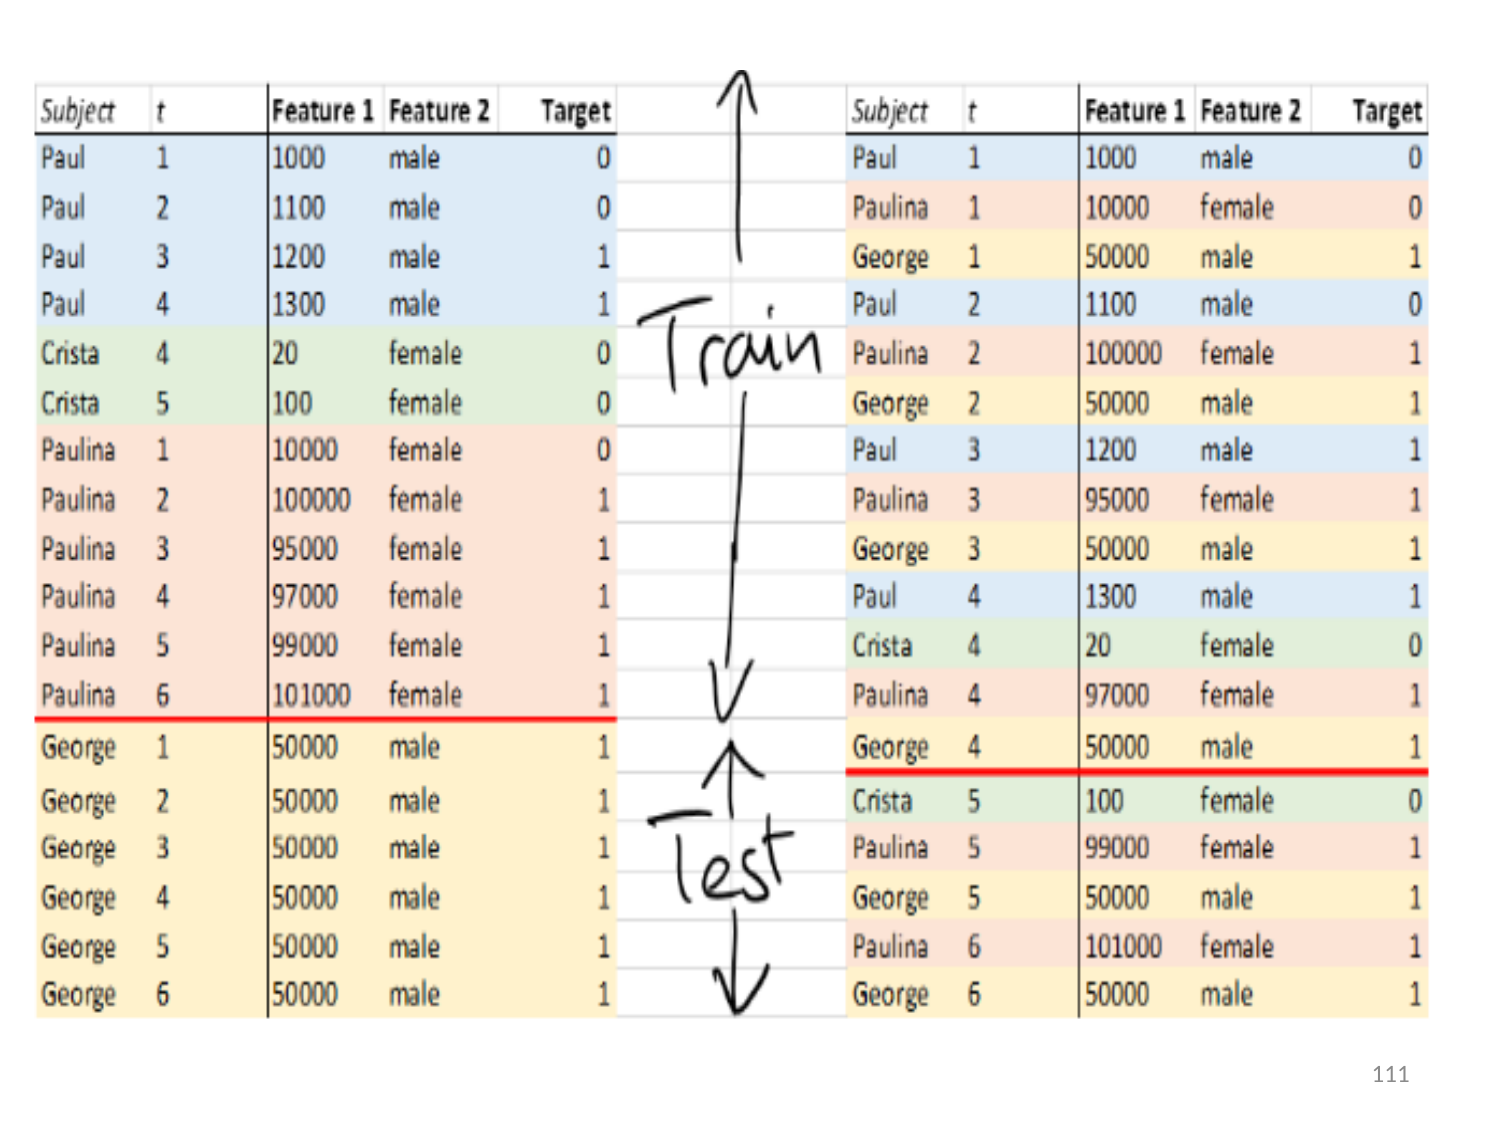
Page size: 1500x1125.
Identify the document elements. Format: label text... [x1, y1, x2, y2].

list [32, 70, 1442, 1055]
slide_number 111 [1074, 1063, 1425, 1103]
